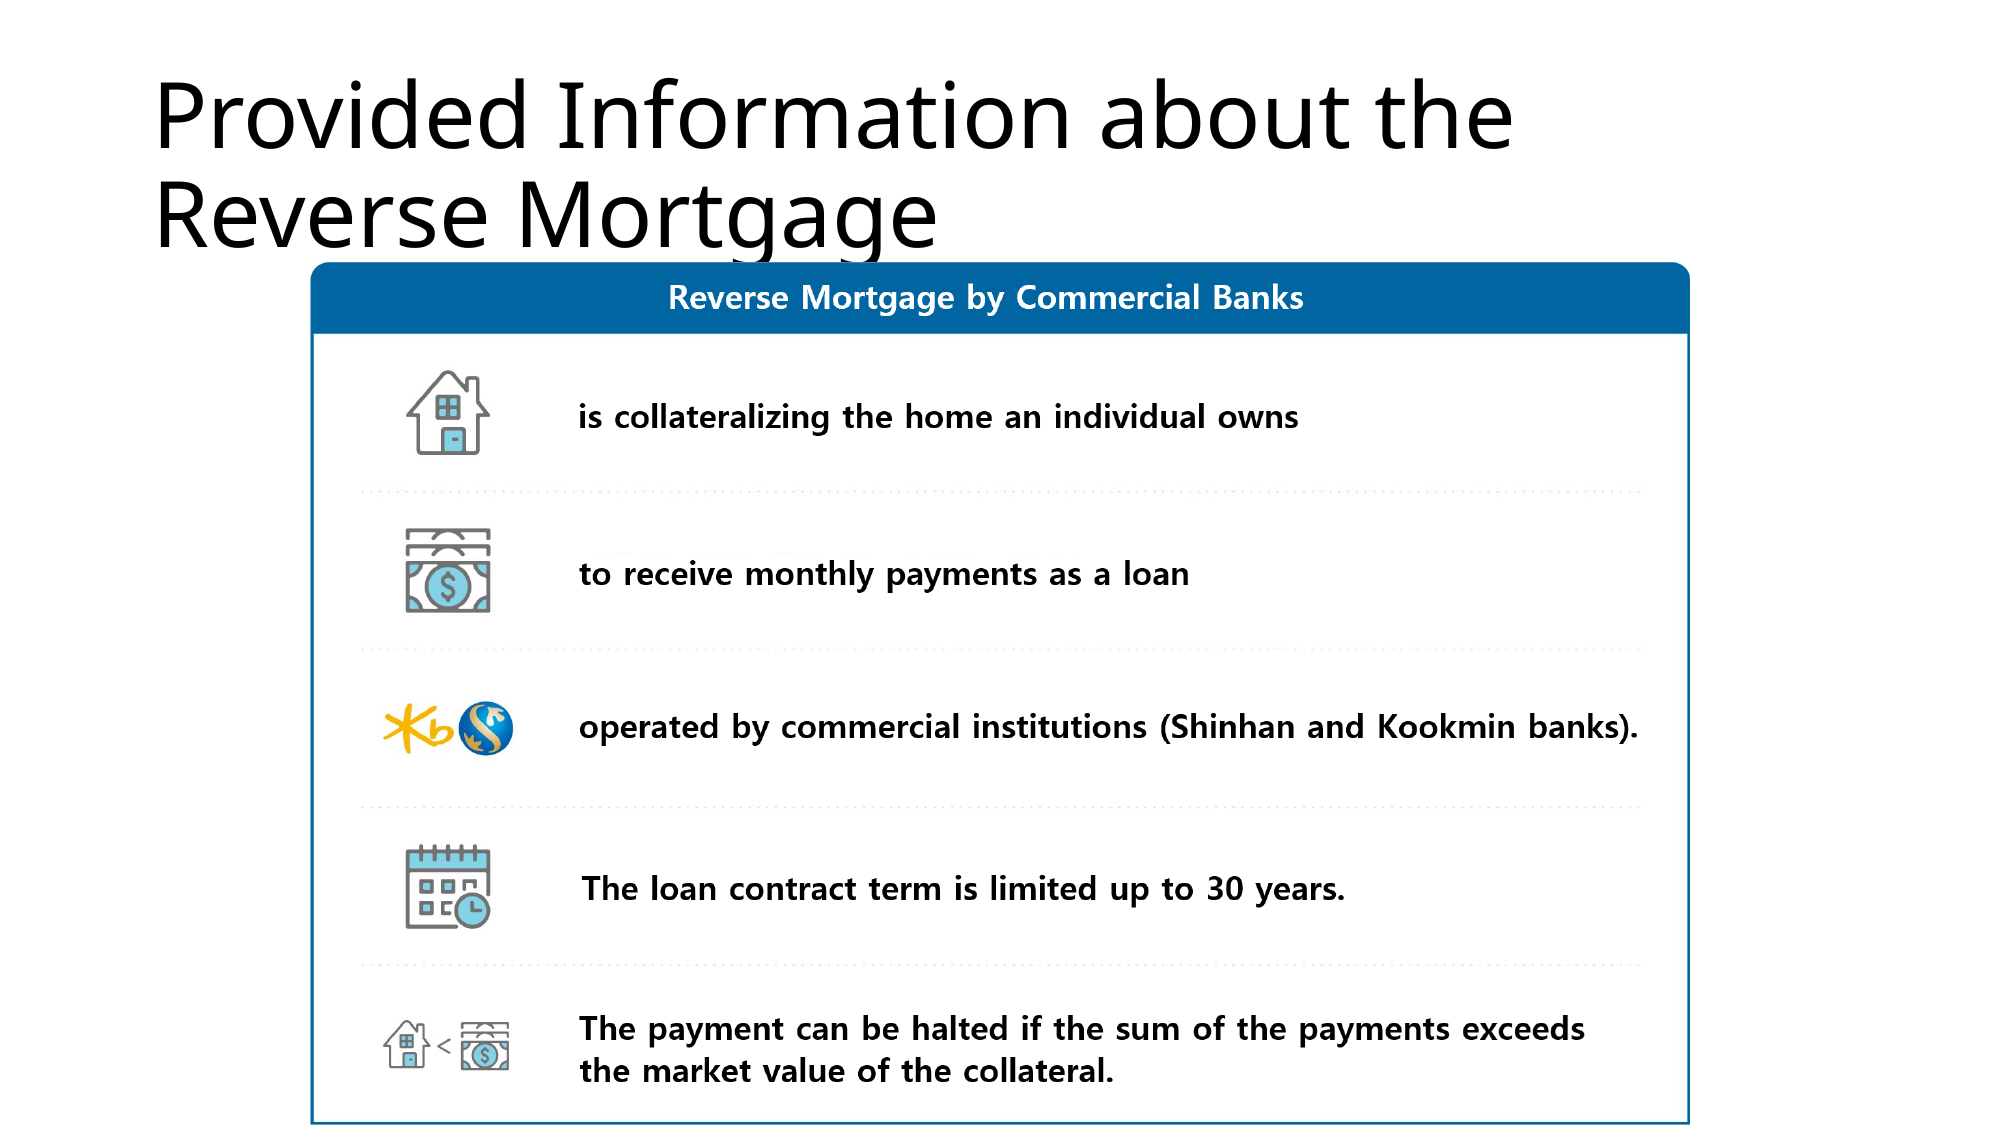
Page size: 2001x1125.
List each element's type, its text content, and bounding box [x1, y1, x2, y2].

title Provided Information about the Reverse Mortgage [137, 59, 1863, 278]
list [310, 262, 1690, 1125]
